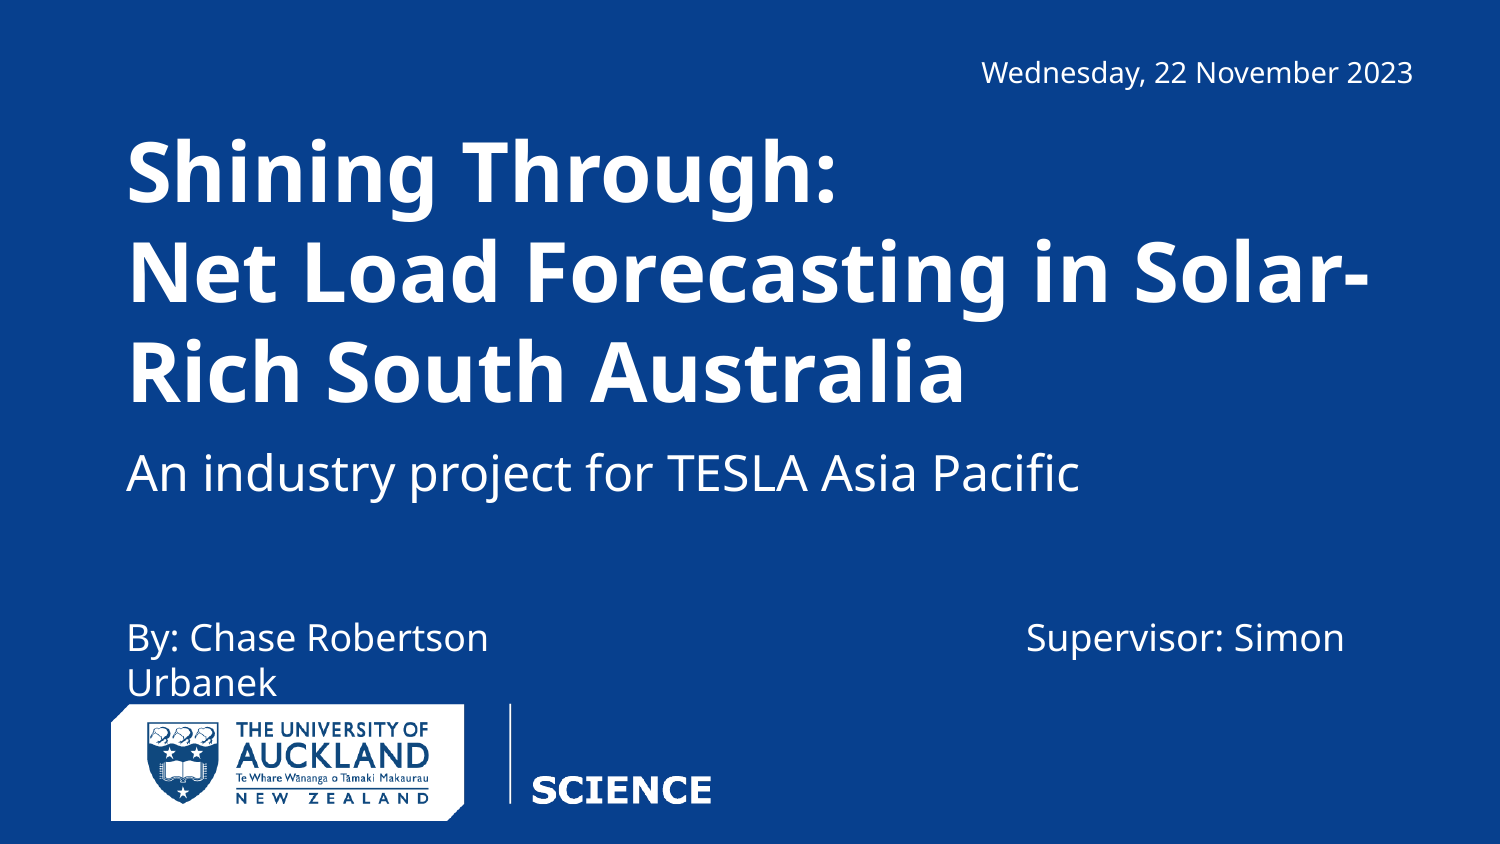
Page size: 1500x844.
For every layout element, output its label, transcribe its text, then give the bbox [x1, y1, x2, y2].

title Shining Through: Net Load Forecasting in Solar-Rich South Australia [111, 111, 1429, 422]
list An industry project for TESLA Asia Pacific By: Chase Robertson Supervisor: Simon Urbanek [111, 434, 1429, 683]
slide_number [867, 44, 1429, 99]
picture [111, 703, 711, 821]
